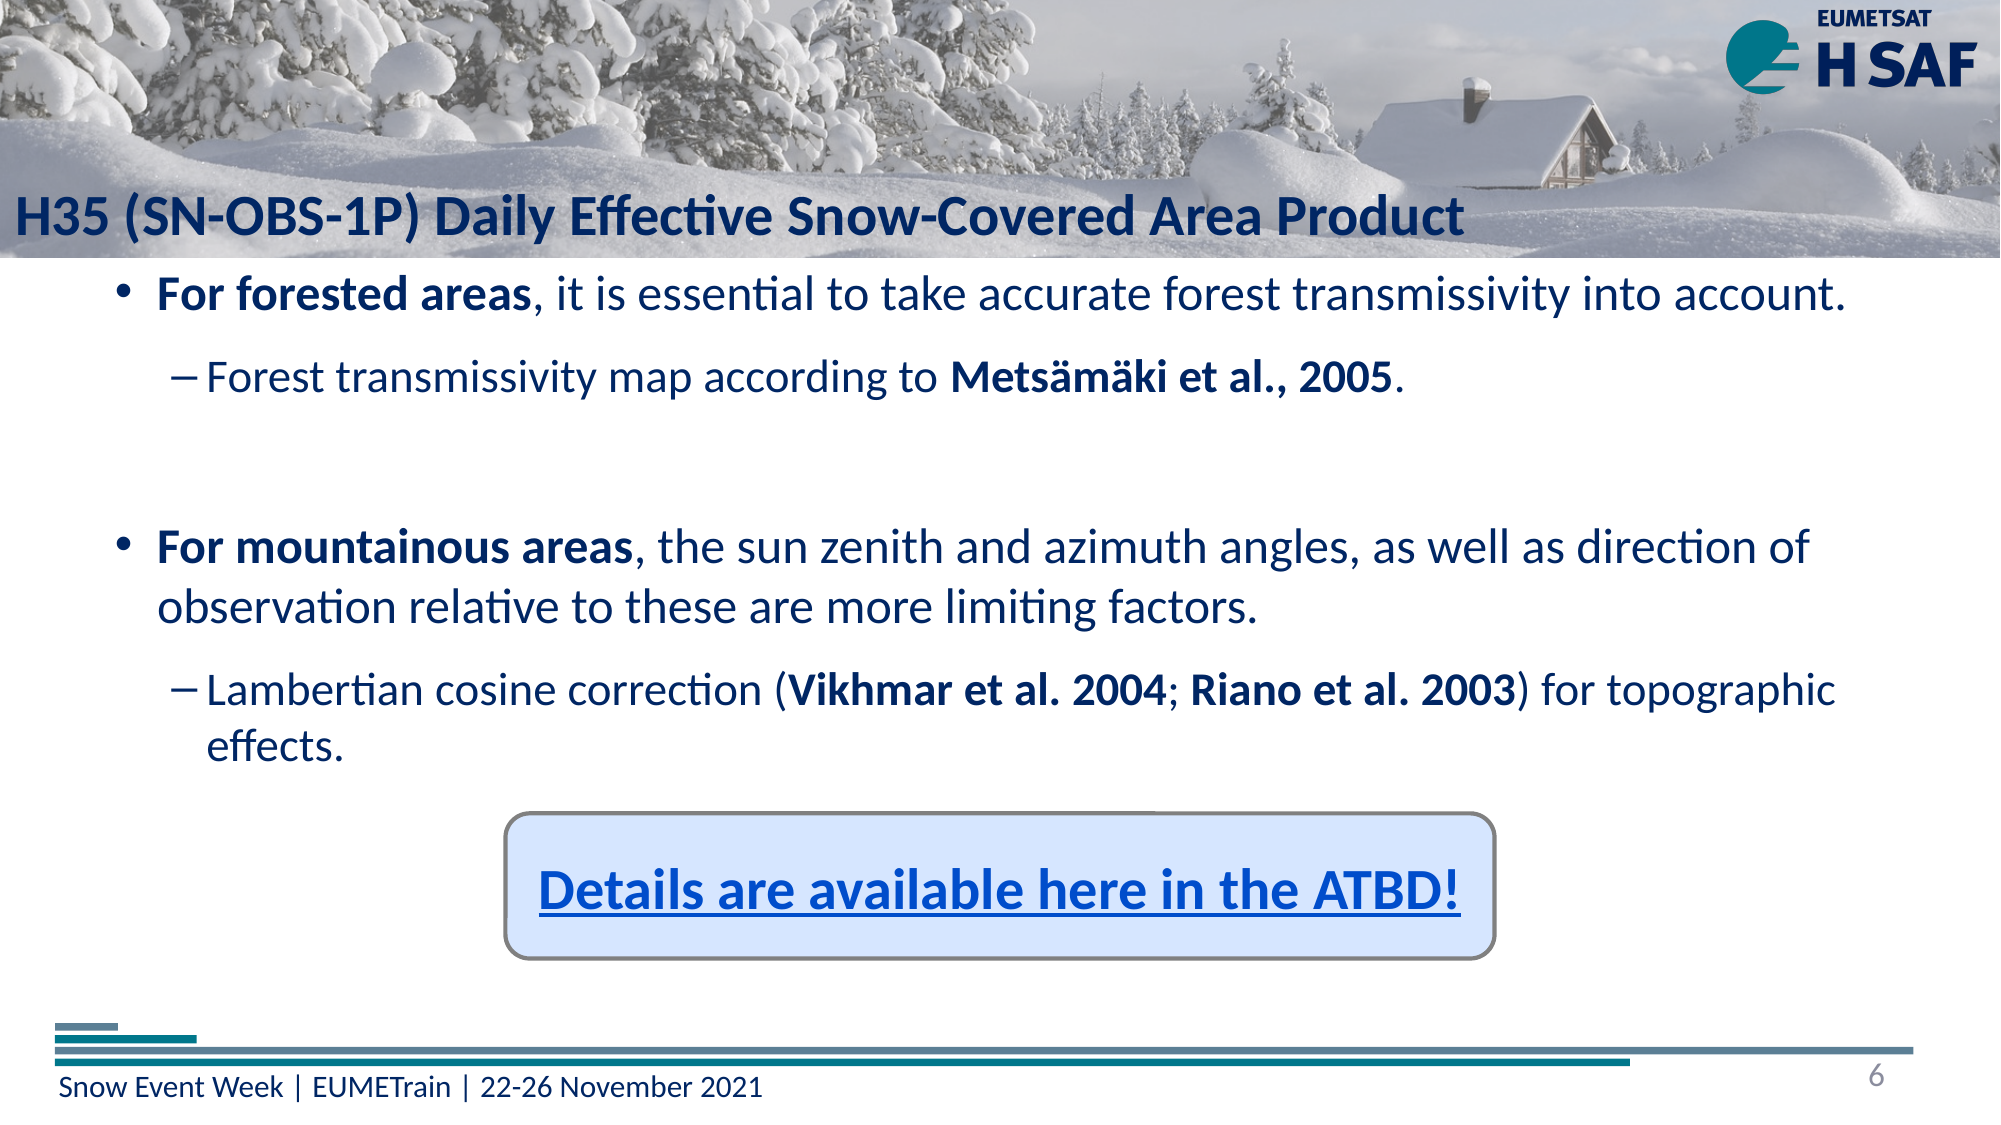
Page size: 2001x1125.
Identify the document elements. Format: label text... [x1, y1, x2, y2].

list For forested areas, it is essential to take accurate forest transmissivity into account. Forest transmissivity map according to Metsämäki et al., 2005. For mountainous areas, the sun zenith and azimuth angles, as well as direction of observation relative to these are more limiting factors. Lambertian cosine correction (Vikhmar et al. 2004; Riano et al. 2003) for topographic effects. [99, 253, 1942, 1005]
text_box Details are available here in the ATBD! [503, 811, 1497, 961]
picture [1717, 5, 2000, 100]
slide_number 6 [1433, 1042, 1900, 1103]
title H35 (SN-OBS-1P) Daily Effective Snow-Covered Area Product [0, 160, 1624, 264]
